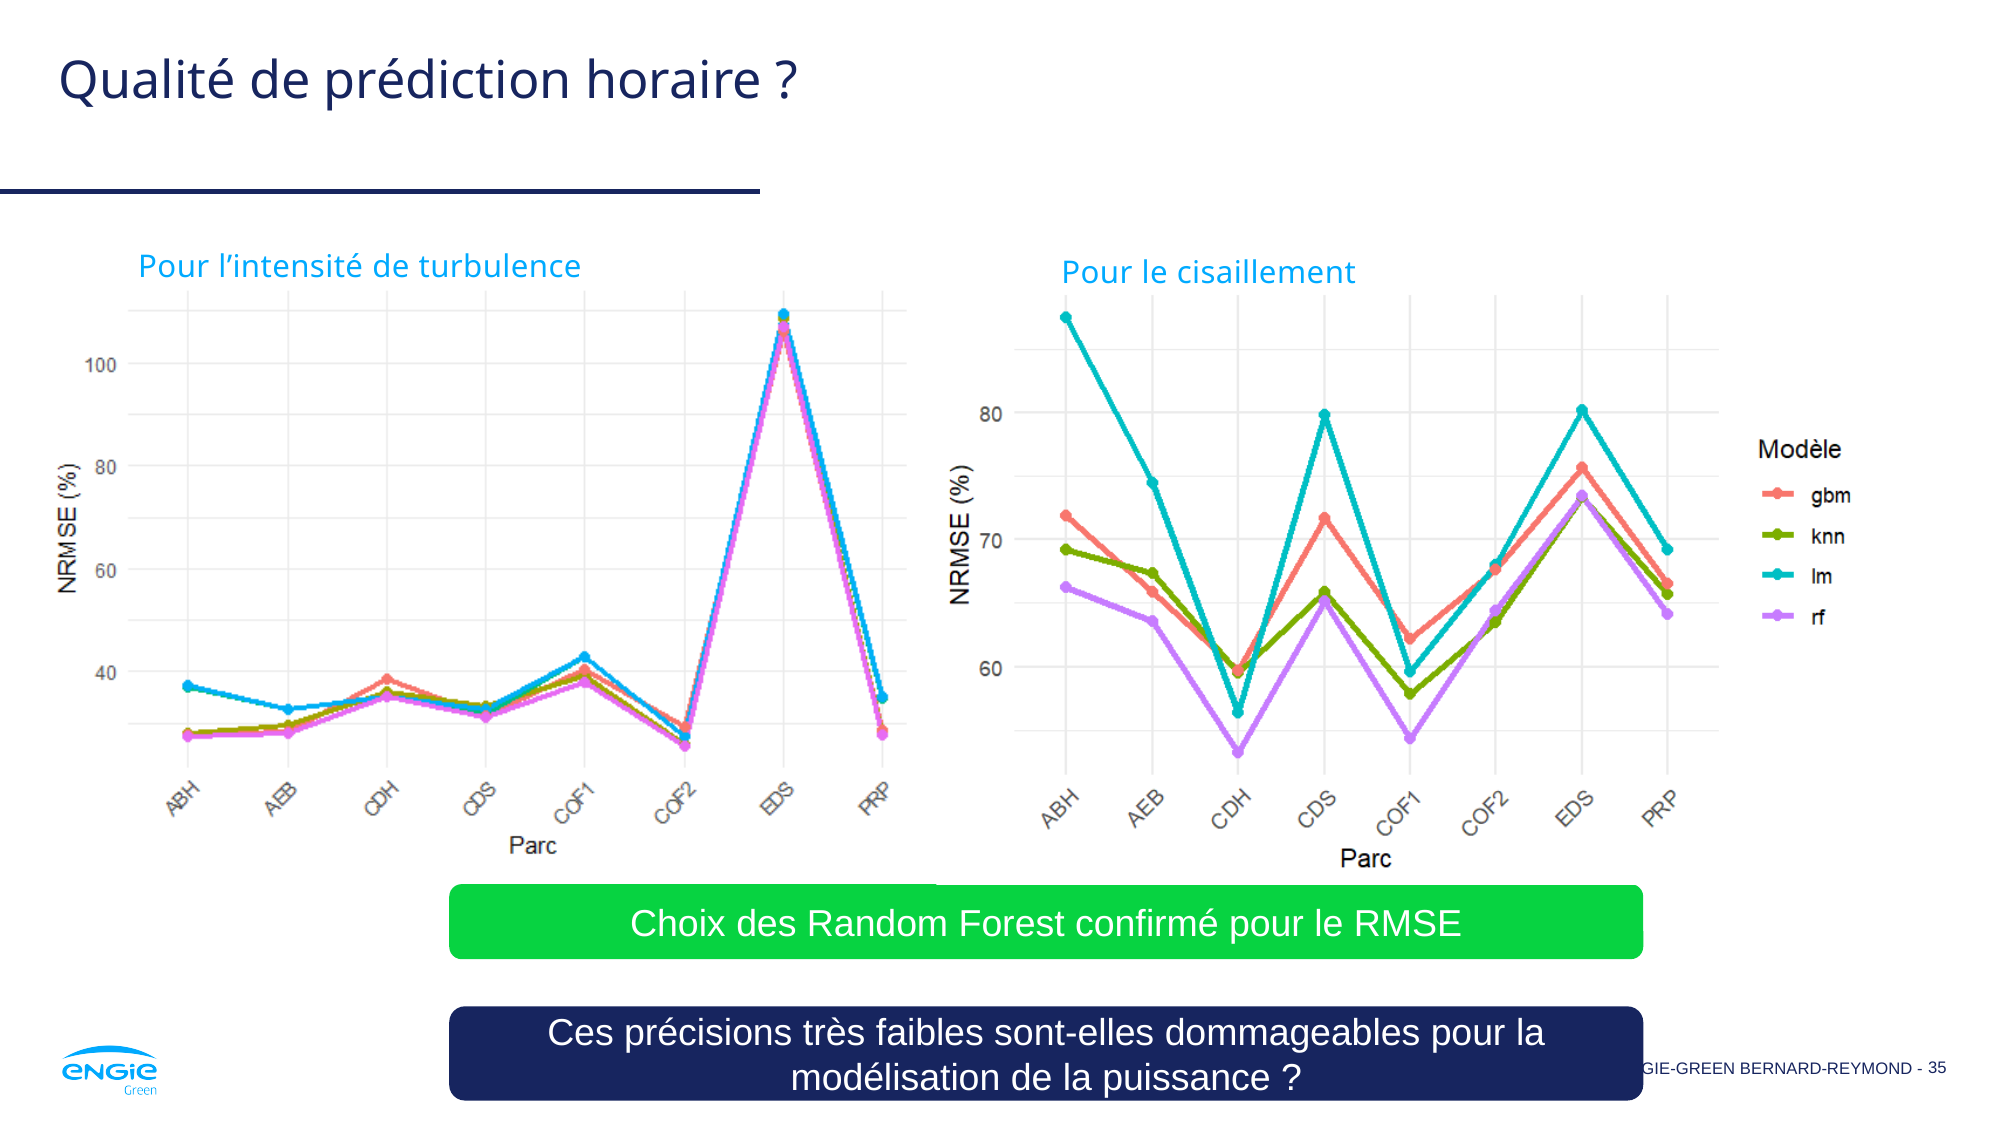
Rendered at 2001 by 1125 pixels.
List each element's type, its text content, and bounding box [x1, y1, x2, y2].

text_box Pour le cisaillement [1046, 240, 1657, 290]
picture [0, 290, 907, 878]
footer © ENGIE 2024 – Stage Engie-Green Bernard-reymond - [1404, 1050, 1939, 1086]
text_box Ces précisions très faibles sont-elles dommageables pour la modélisation de la puissance ? [448, 1005, 1645, 1102]
picture [936, 290, 1877, 885]
slide_number 35 [1913, 1049, 1963, 1085]
text_box Choix des Random Forest confirmé pour le RMSE [448, 883, 1645, 961]
title Qualité de prédiction horaire ? [43, 43, 1904, 119]
picture [41, 1028, 178, 1112]
text_box Pour l’intensité de turbulence [123, 235, 734, 290]
